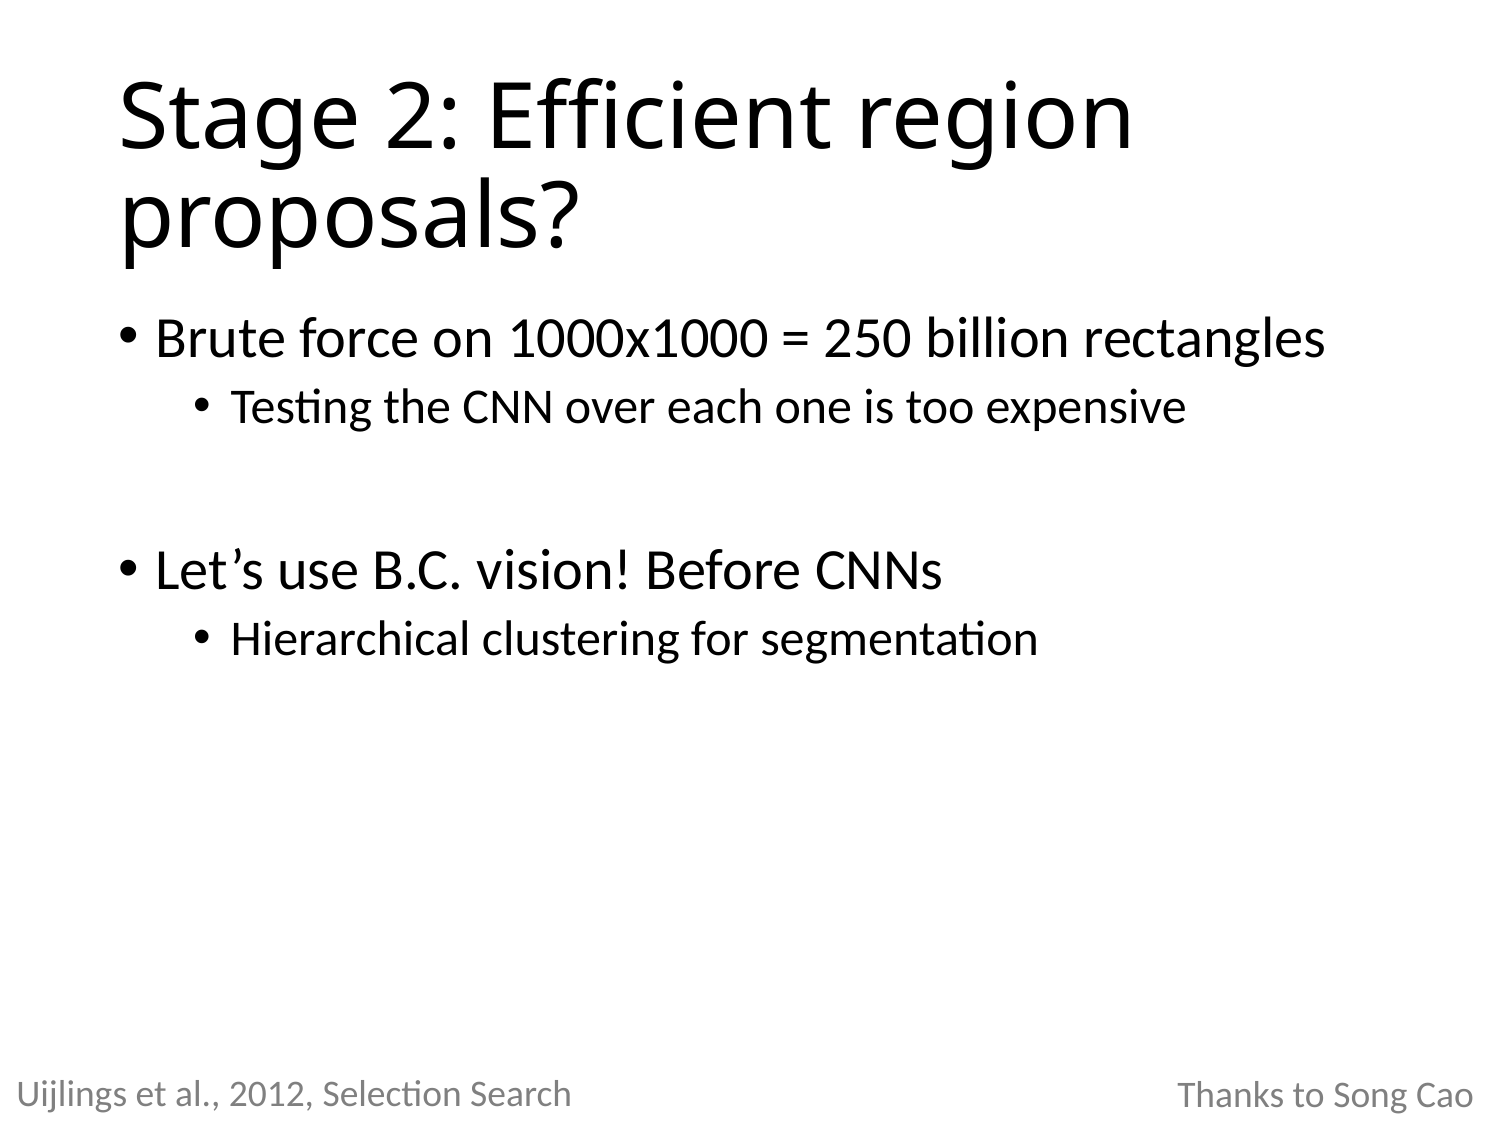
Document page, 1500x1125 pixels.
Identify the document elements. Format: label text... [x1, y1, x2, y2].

text_box Uijlings et al., 2012, Selection Search [1, 1061, 596, 1121]
title Stage 2: Efficient region proposals? [103, 59, 1427, 278]
list Brute force on 1000x1000 = 250 billion rectangles Testing the CNN over each one is too expensive Let’s use B.C. vision! Before CNNs Hierarchical clustering for segmentation [103, 299, 1397, 1014]
text_box Thanks to Song Cao [1162, 1062, 1500, 1123]
